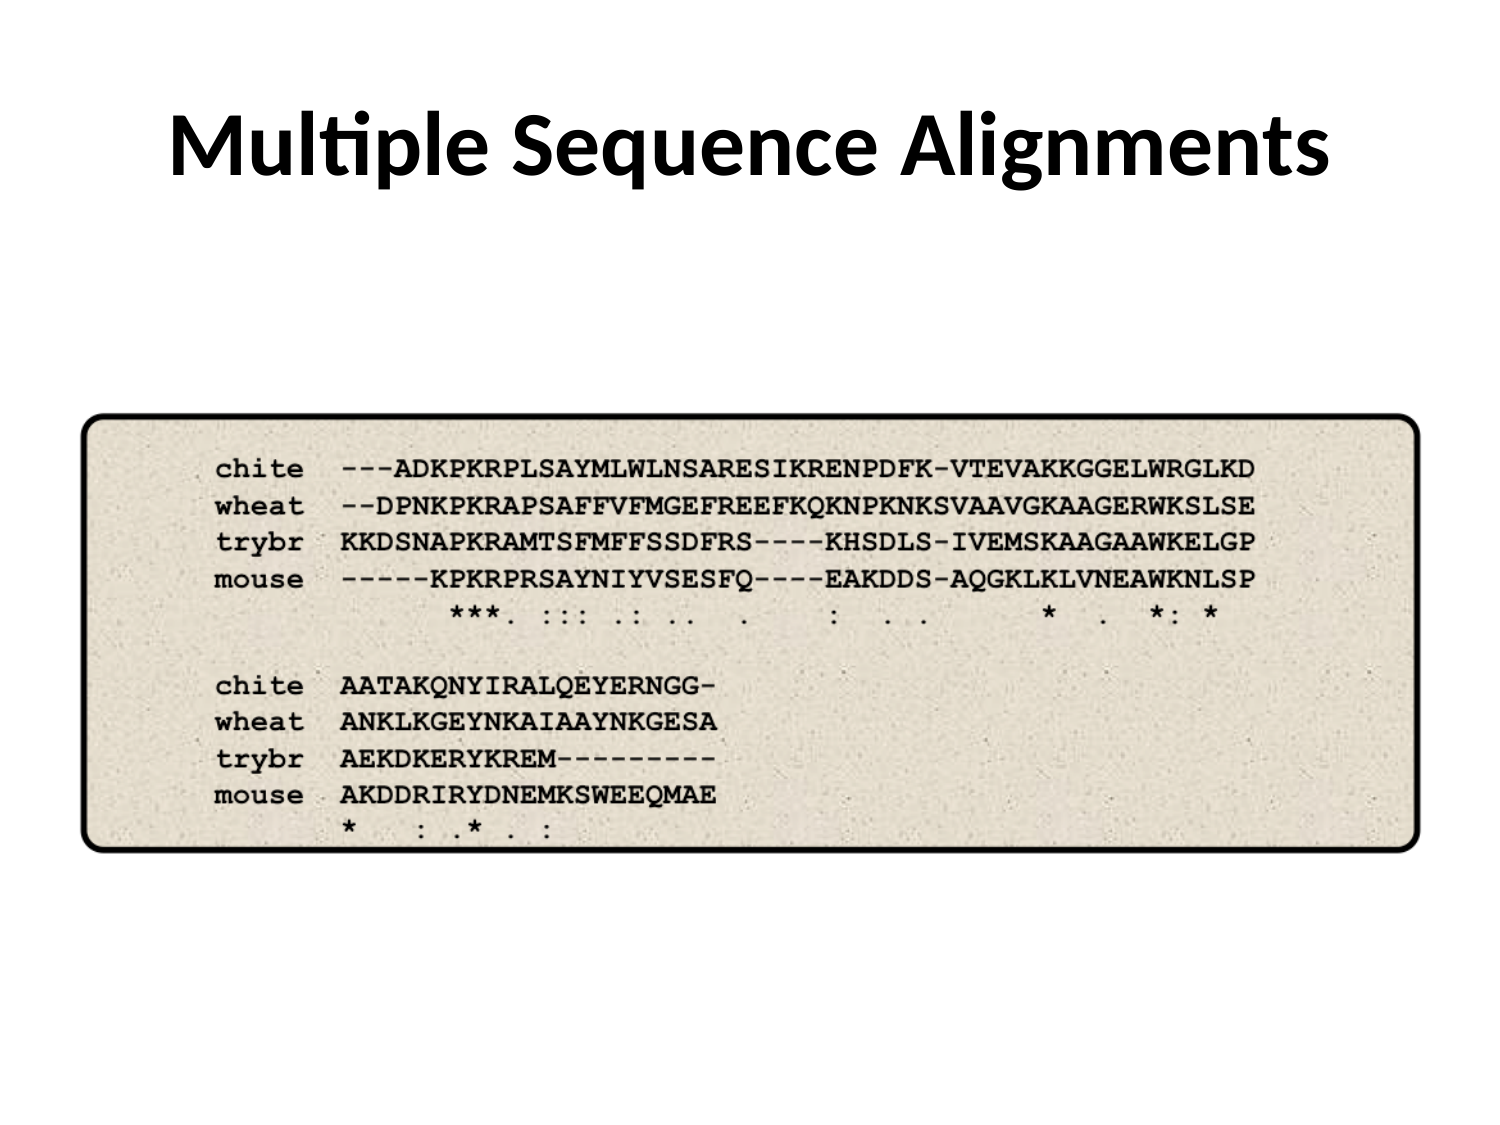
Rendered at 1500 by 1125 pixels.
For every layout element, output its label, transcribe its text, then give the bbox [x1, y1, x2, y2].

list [74, 262, 1426, 1006]
title Multiple Sequence Alignments [75, 45, 1425, 233]
